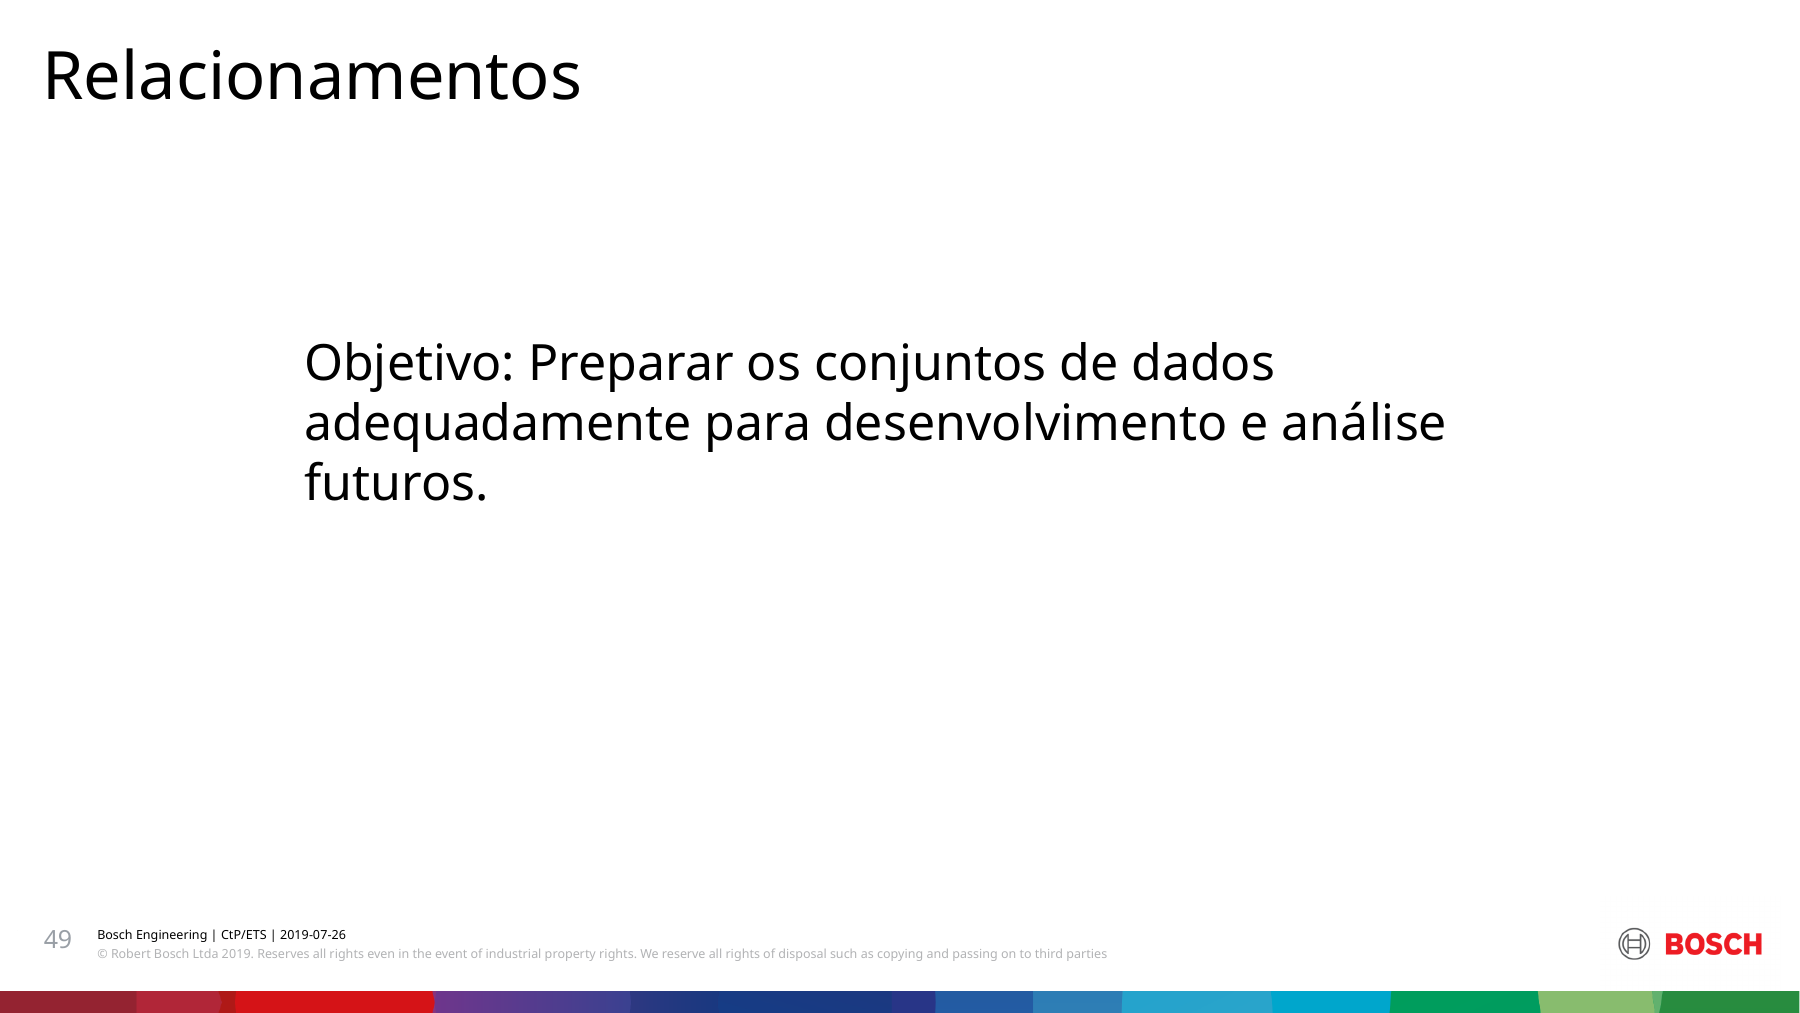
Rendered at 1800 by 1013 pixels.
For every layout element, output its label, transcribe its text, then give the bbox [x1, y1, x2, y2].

picture [0, 905, 1272, 1013]
slide_number 49 [43, 923, 92, 991]
list Relacionamentos [42, 42, 1757, 107]
picture [1390, 896, 1800, 1013]
text_box Objetivo: Preparar os conjuntos de dados adequadamente para desenvolvimento e análise futuros. [289, 322, 1510, 518]
